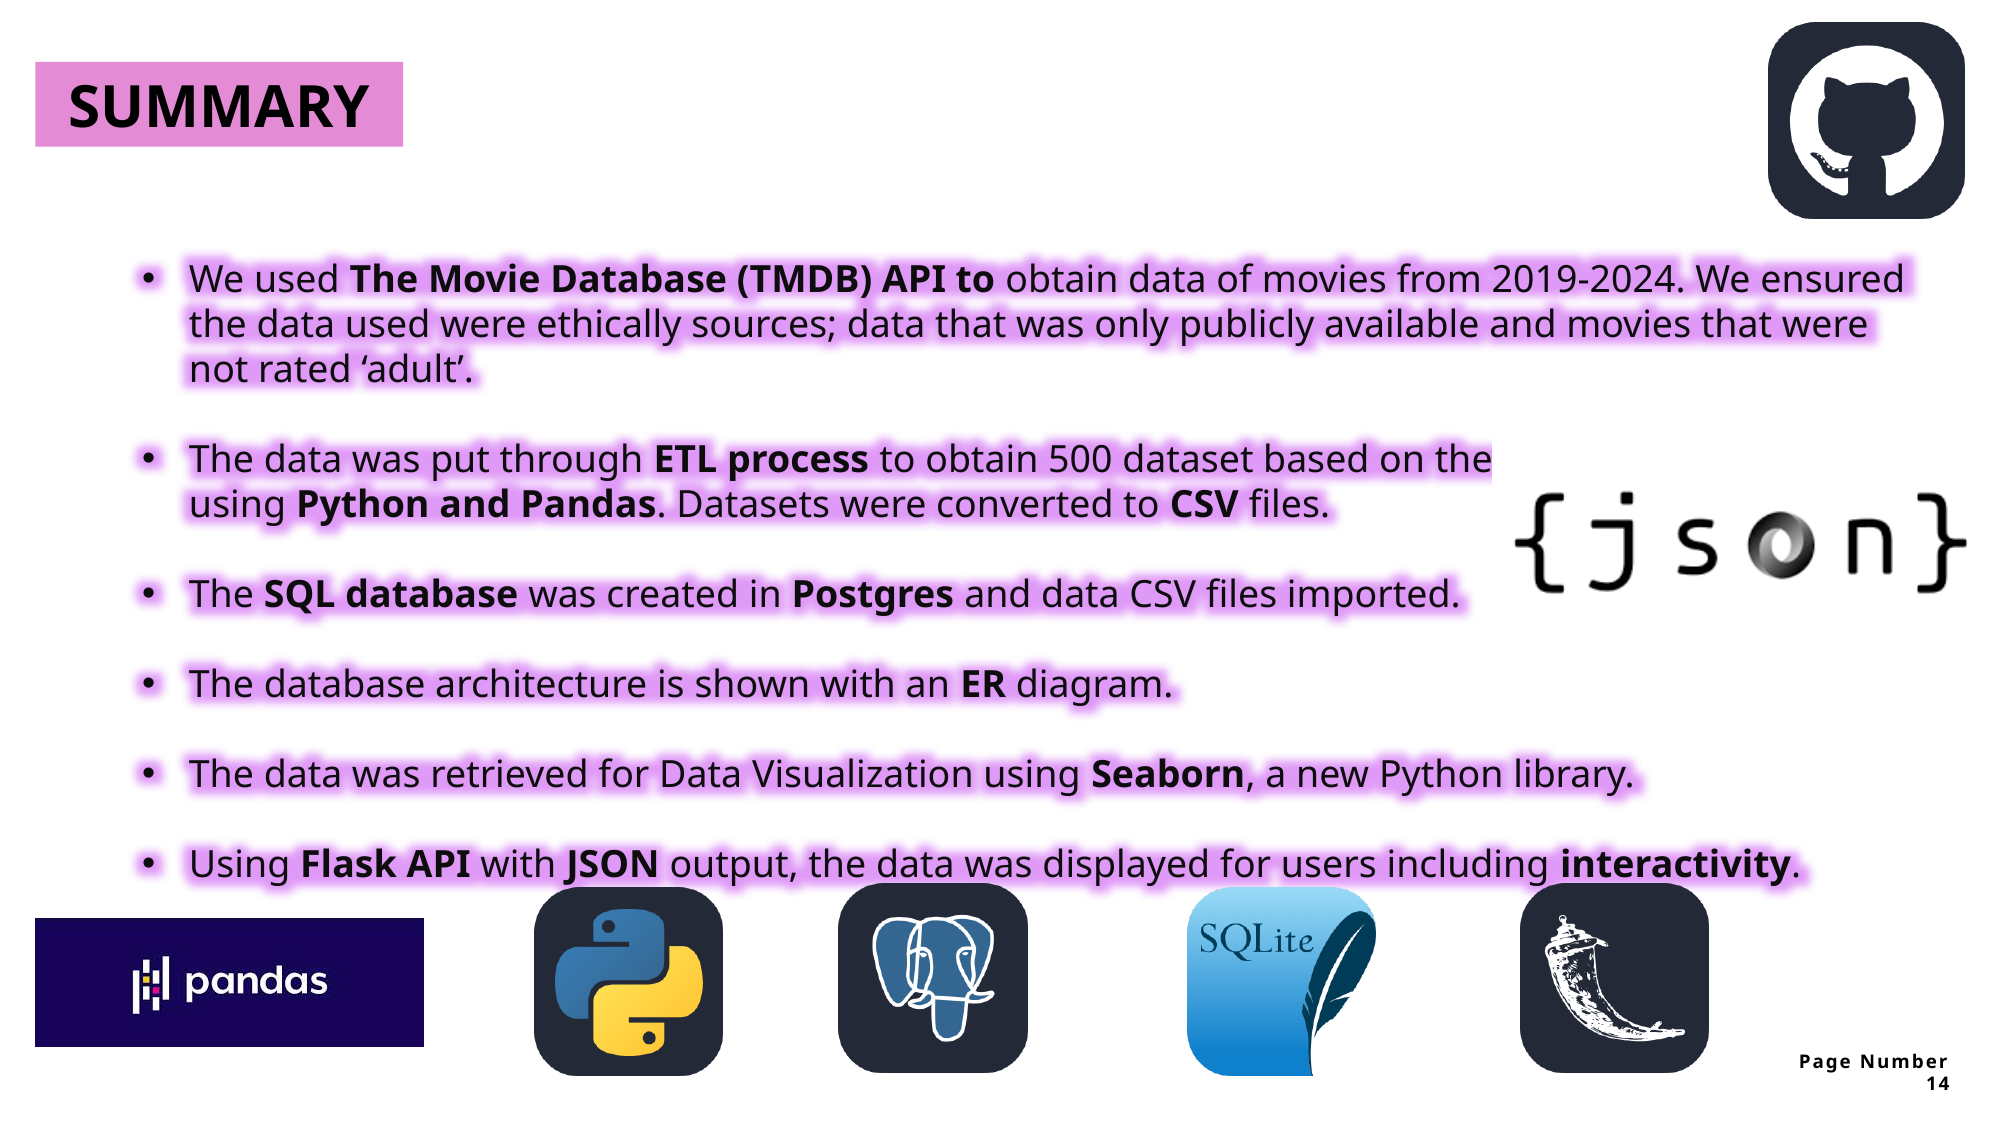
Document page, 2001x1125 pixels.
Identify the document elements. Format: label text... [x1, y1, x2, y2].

text_box SUMMARY [35, 61, 404, 147]
text_box We used The Movie Database (TMDB) API to obtain data of movies from 2019-2024. We ensured the data used were ethically sources; data that was only publicly available and movies that were not rated ‘adult’. The data was put through ETL process to obtain 500 dataset based on the criteria for the project, using Python and Pandas. Datasets were converted to CSV files. The SQL database was created in Postgres and data CSV files imported. The database architecture is shown with an ER diagram. The data was retrieved for Data Visualization using Seaborn, a new Python library. Using Flask API with JSON output, the data was displayed for users including interactivity. [127, 247, 1951, 983]
picture [838, 883, 1028, 1073]
picture [1186, 887, 1376, 1076]
picture [534, 887, 723, 1076]
picture [1768, 22, 1965, 219]
picture [1492, 430, 1990, 680]
picture [35, 918, 424, 1047]
footer Page Number 14 [1757, 1042, 1965, 1103]
picture [1520, 883, 1709, 1073]
